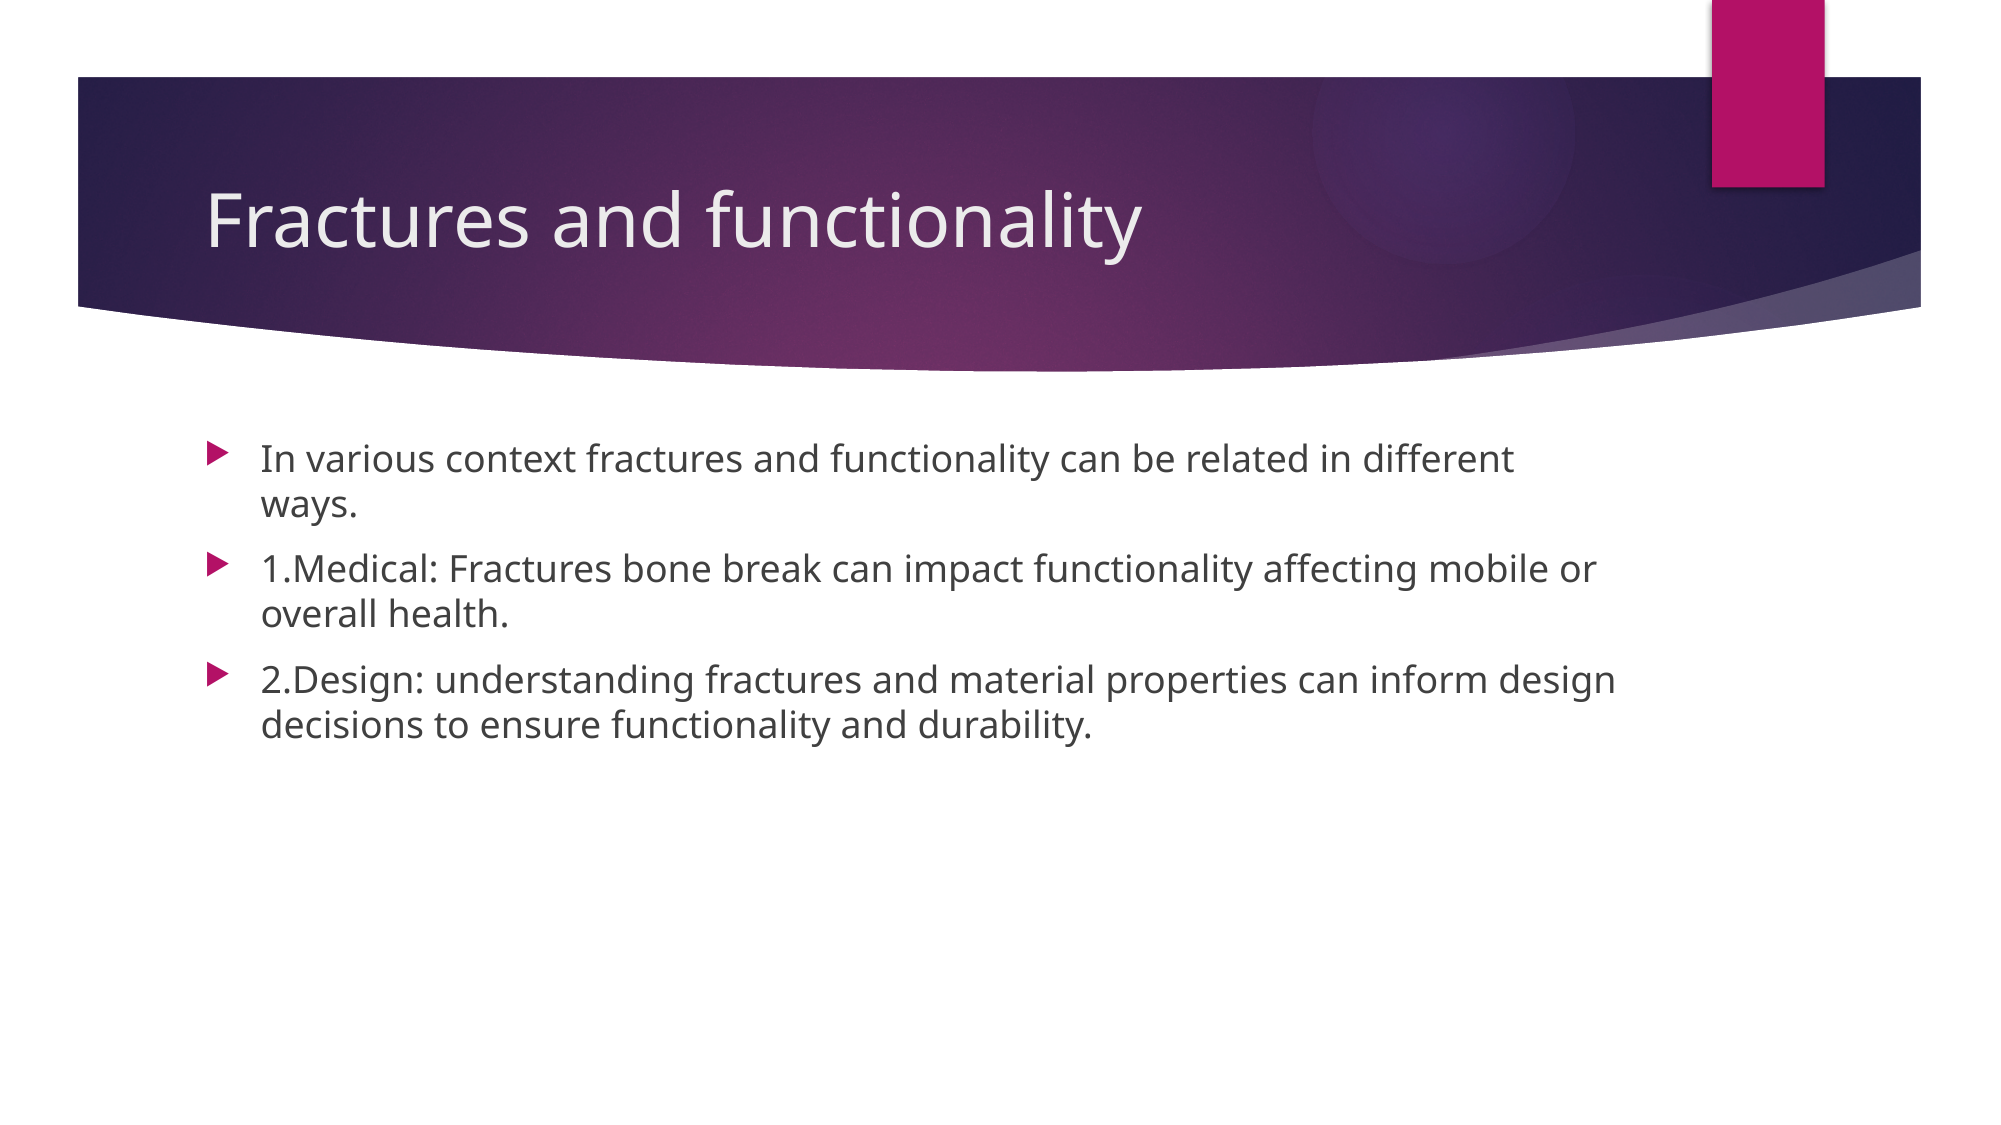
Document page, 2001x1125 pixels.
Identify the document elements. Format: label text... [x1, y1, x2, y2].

list In various context fractures and functionality can be related in different ways. 1.Medical: Fractures bone break can impact functionality affecting mobile or overall health. 2.Design: understanding fractures and material properties can inform design decisions to ensure functionality and durability. [189, 427, 1638, 988]
title Fractures and functionality [189, 159, 1627, 276]
